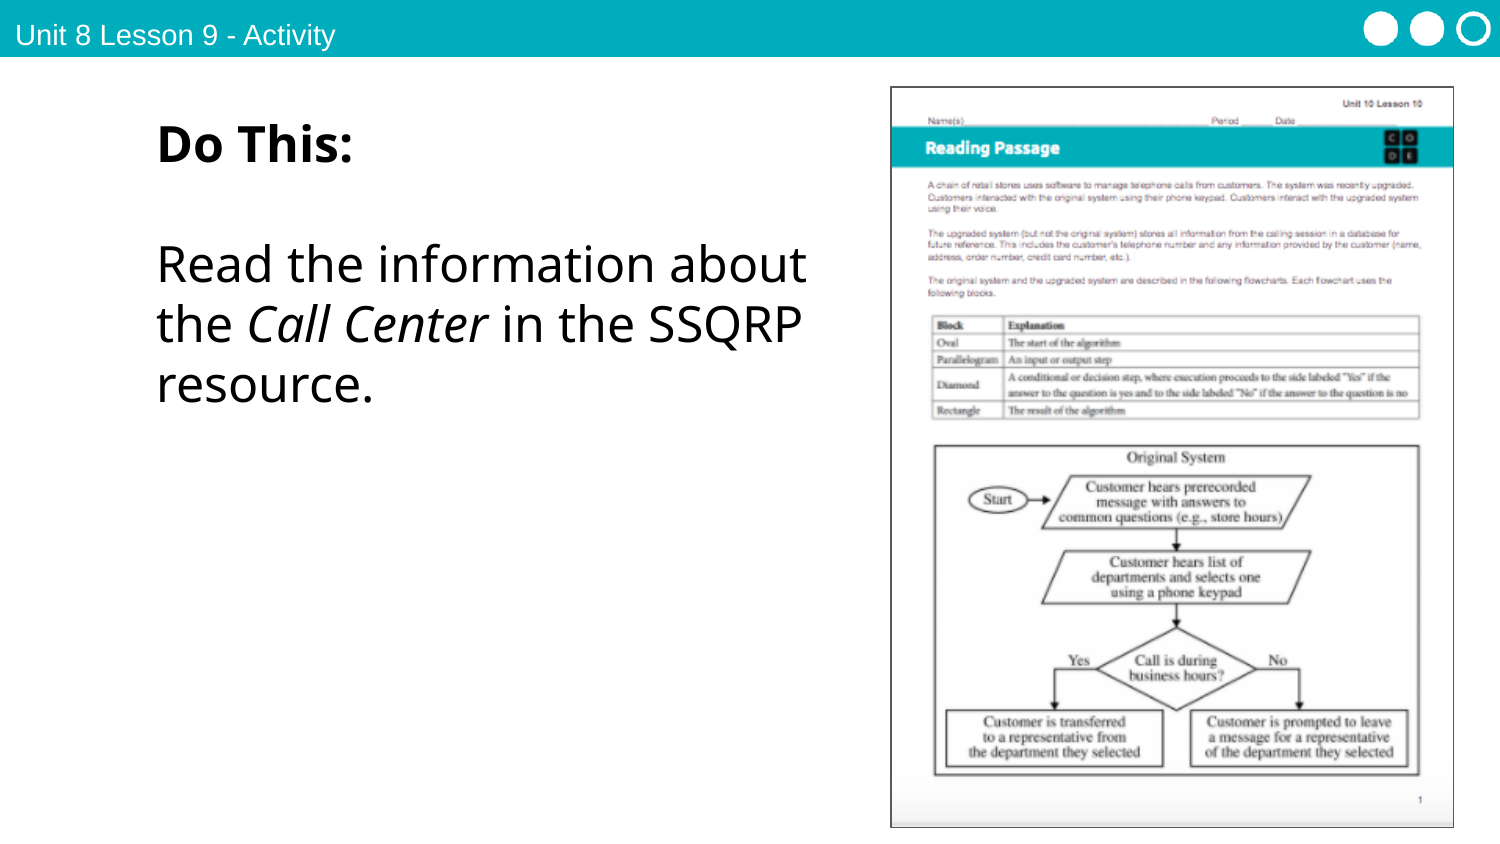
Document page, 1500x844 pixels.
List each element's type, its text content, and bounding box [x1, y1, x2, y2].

picture [0, 0, 1500, 844]
text_box Unit 8 Lesson 9 - Activity [0, 0, 750, 58]
text_box Do This: Read the information about the Call Center in the SSQRP resource. [141, 97, 842, 774]
